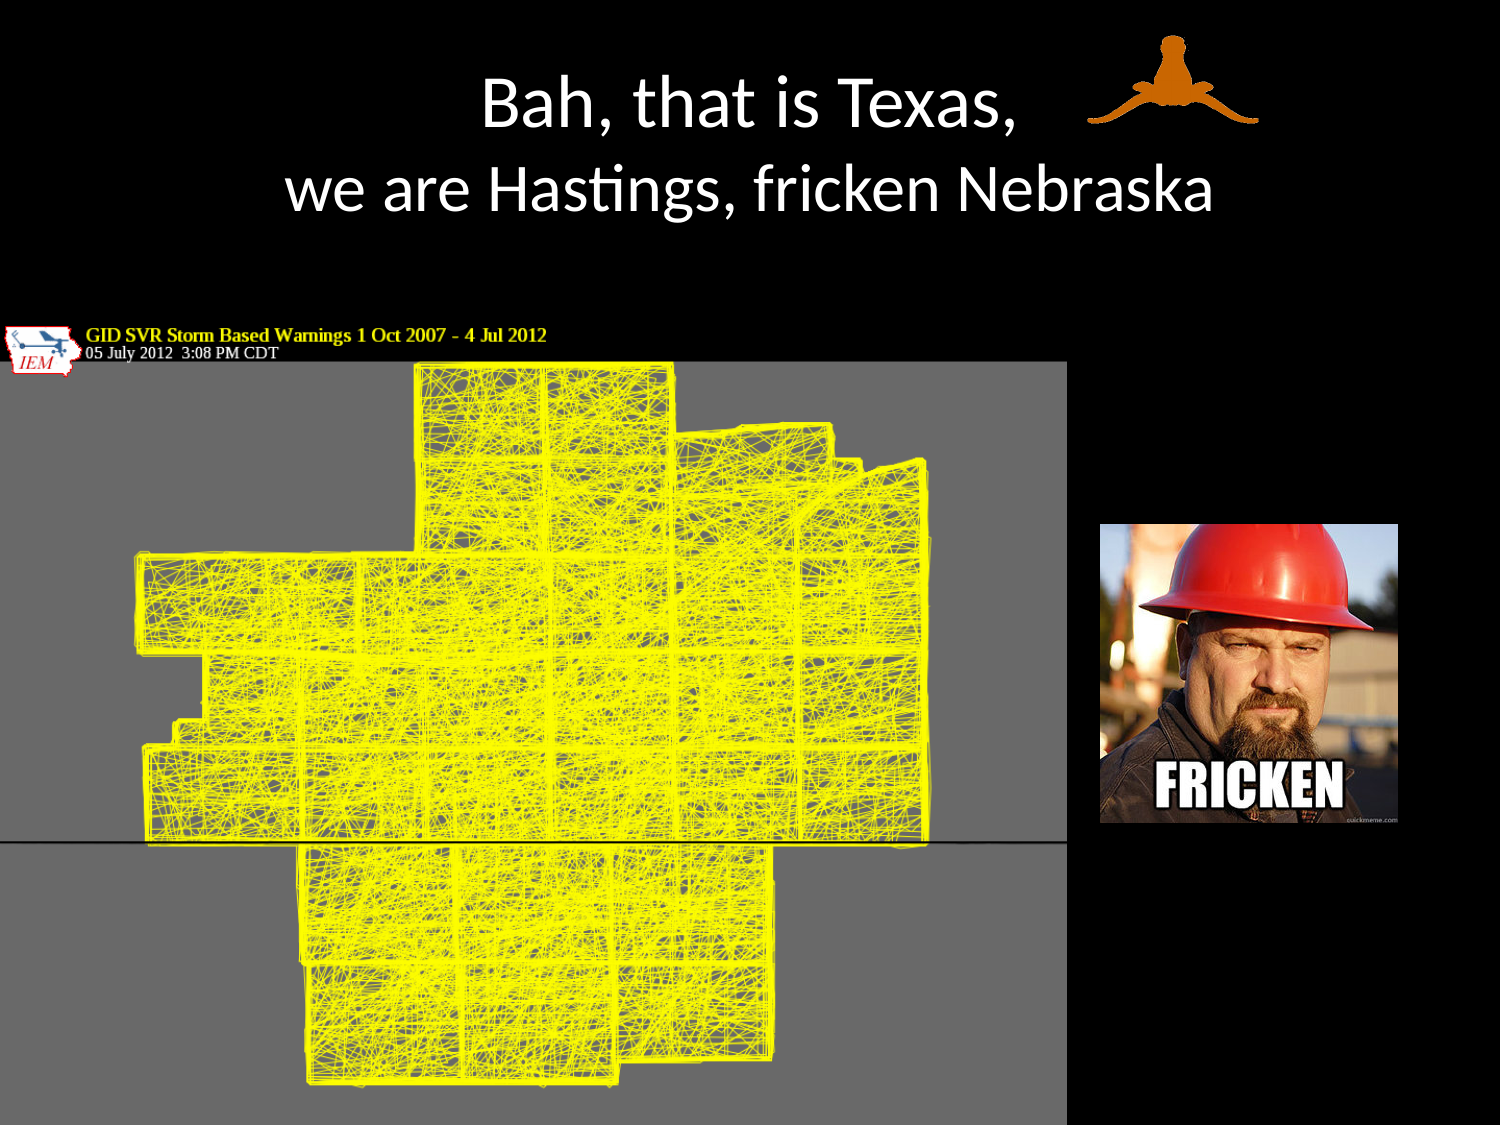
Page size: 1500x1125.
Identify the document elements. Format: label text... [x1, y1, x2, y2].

picture [1099, 524, 1399, 824]
picture [0, 324, 1067, 1125]
title Bah, that is Texas, we are Hastings, fricken Nebraska [75, 45, 1425, 233]
picture [1074, 24, 1270, 138]
